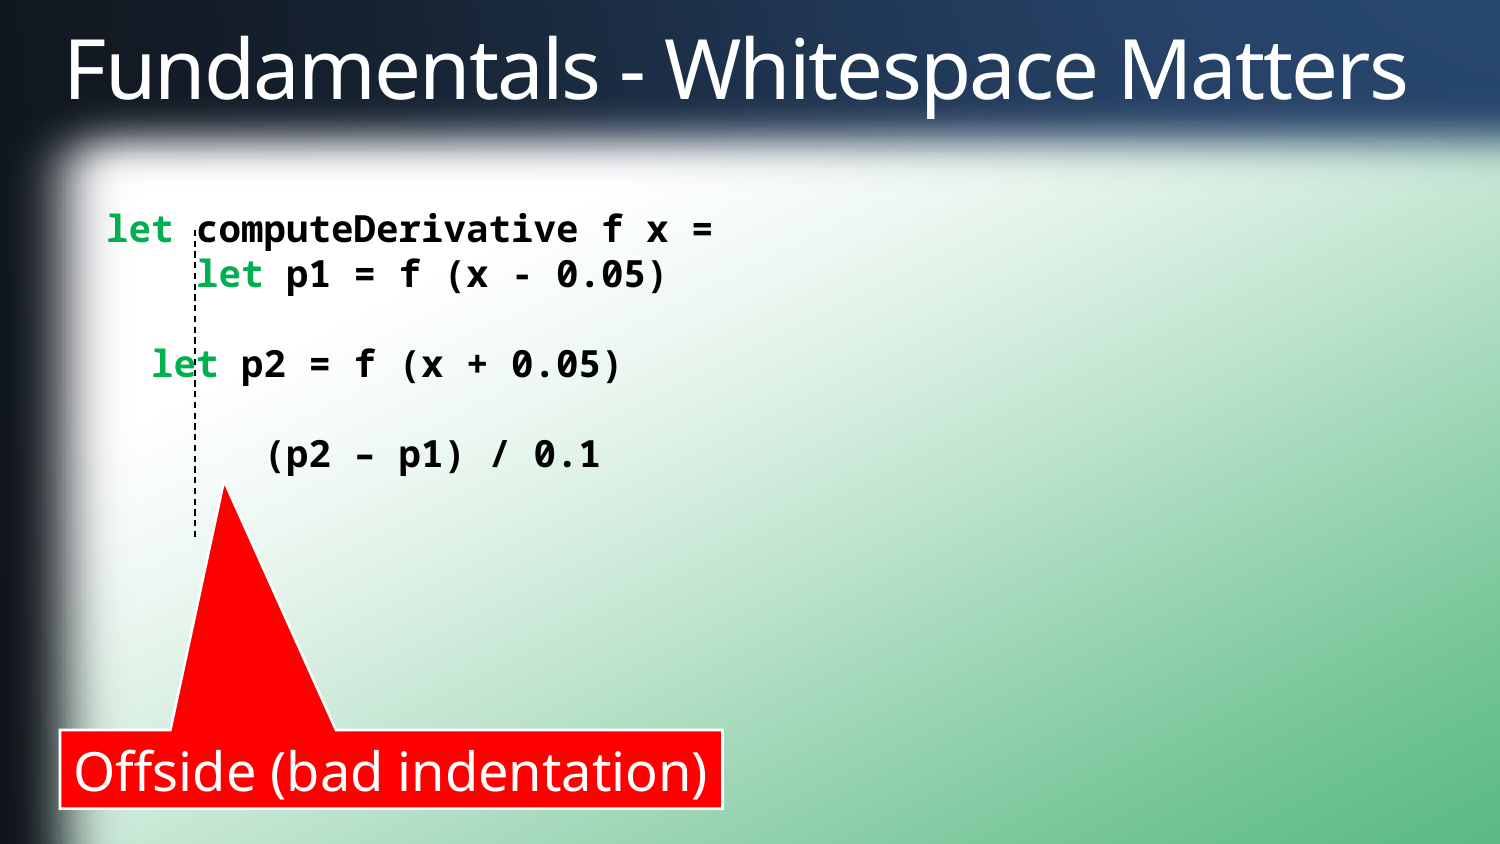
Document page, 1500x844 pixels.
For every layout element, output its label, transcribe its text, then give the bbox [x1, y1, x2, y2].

picture [0, 0, 1500, 844]
text_box Offside (bad indentation) [60, 480, 723, 809]
title Fundamentals - Whitespace Matters [63, 28, 1436, 119]
list let computeDerivative f x = let p1 = f (x - 0.05) let p2 = f (x + 0.05) (p2 – p1) / 0.1 [106, 160, 1433, 570]
